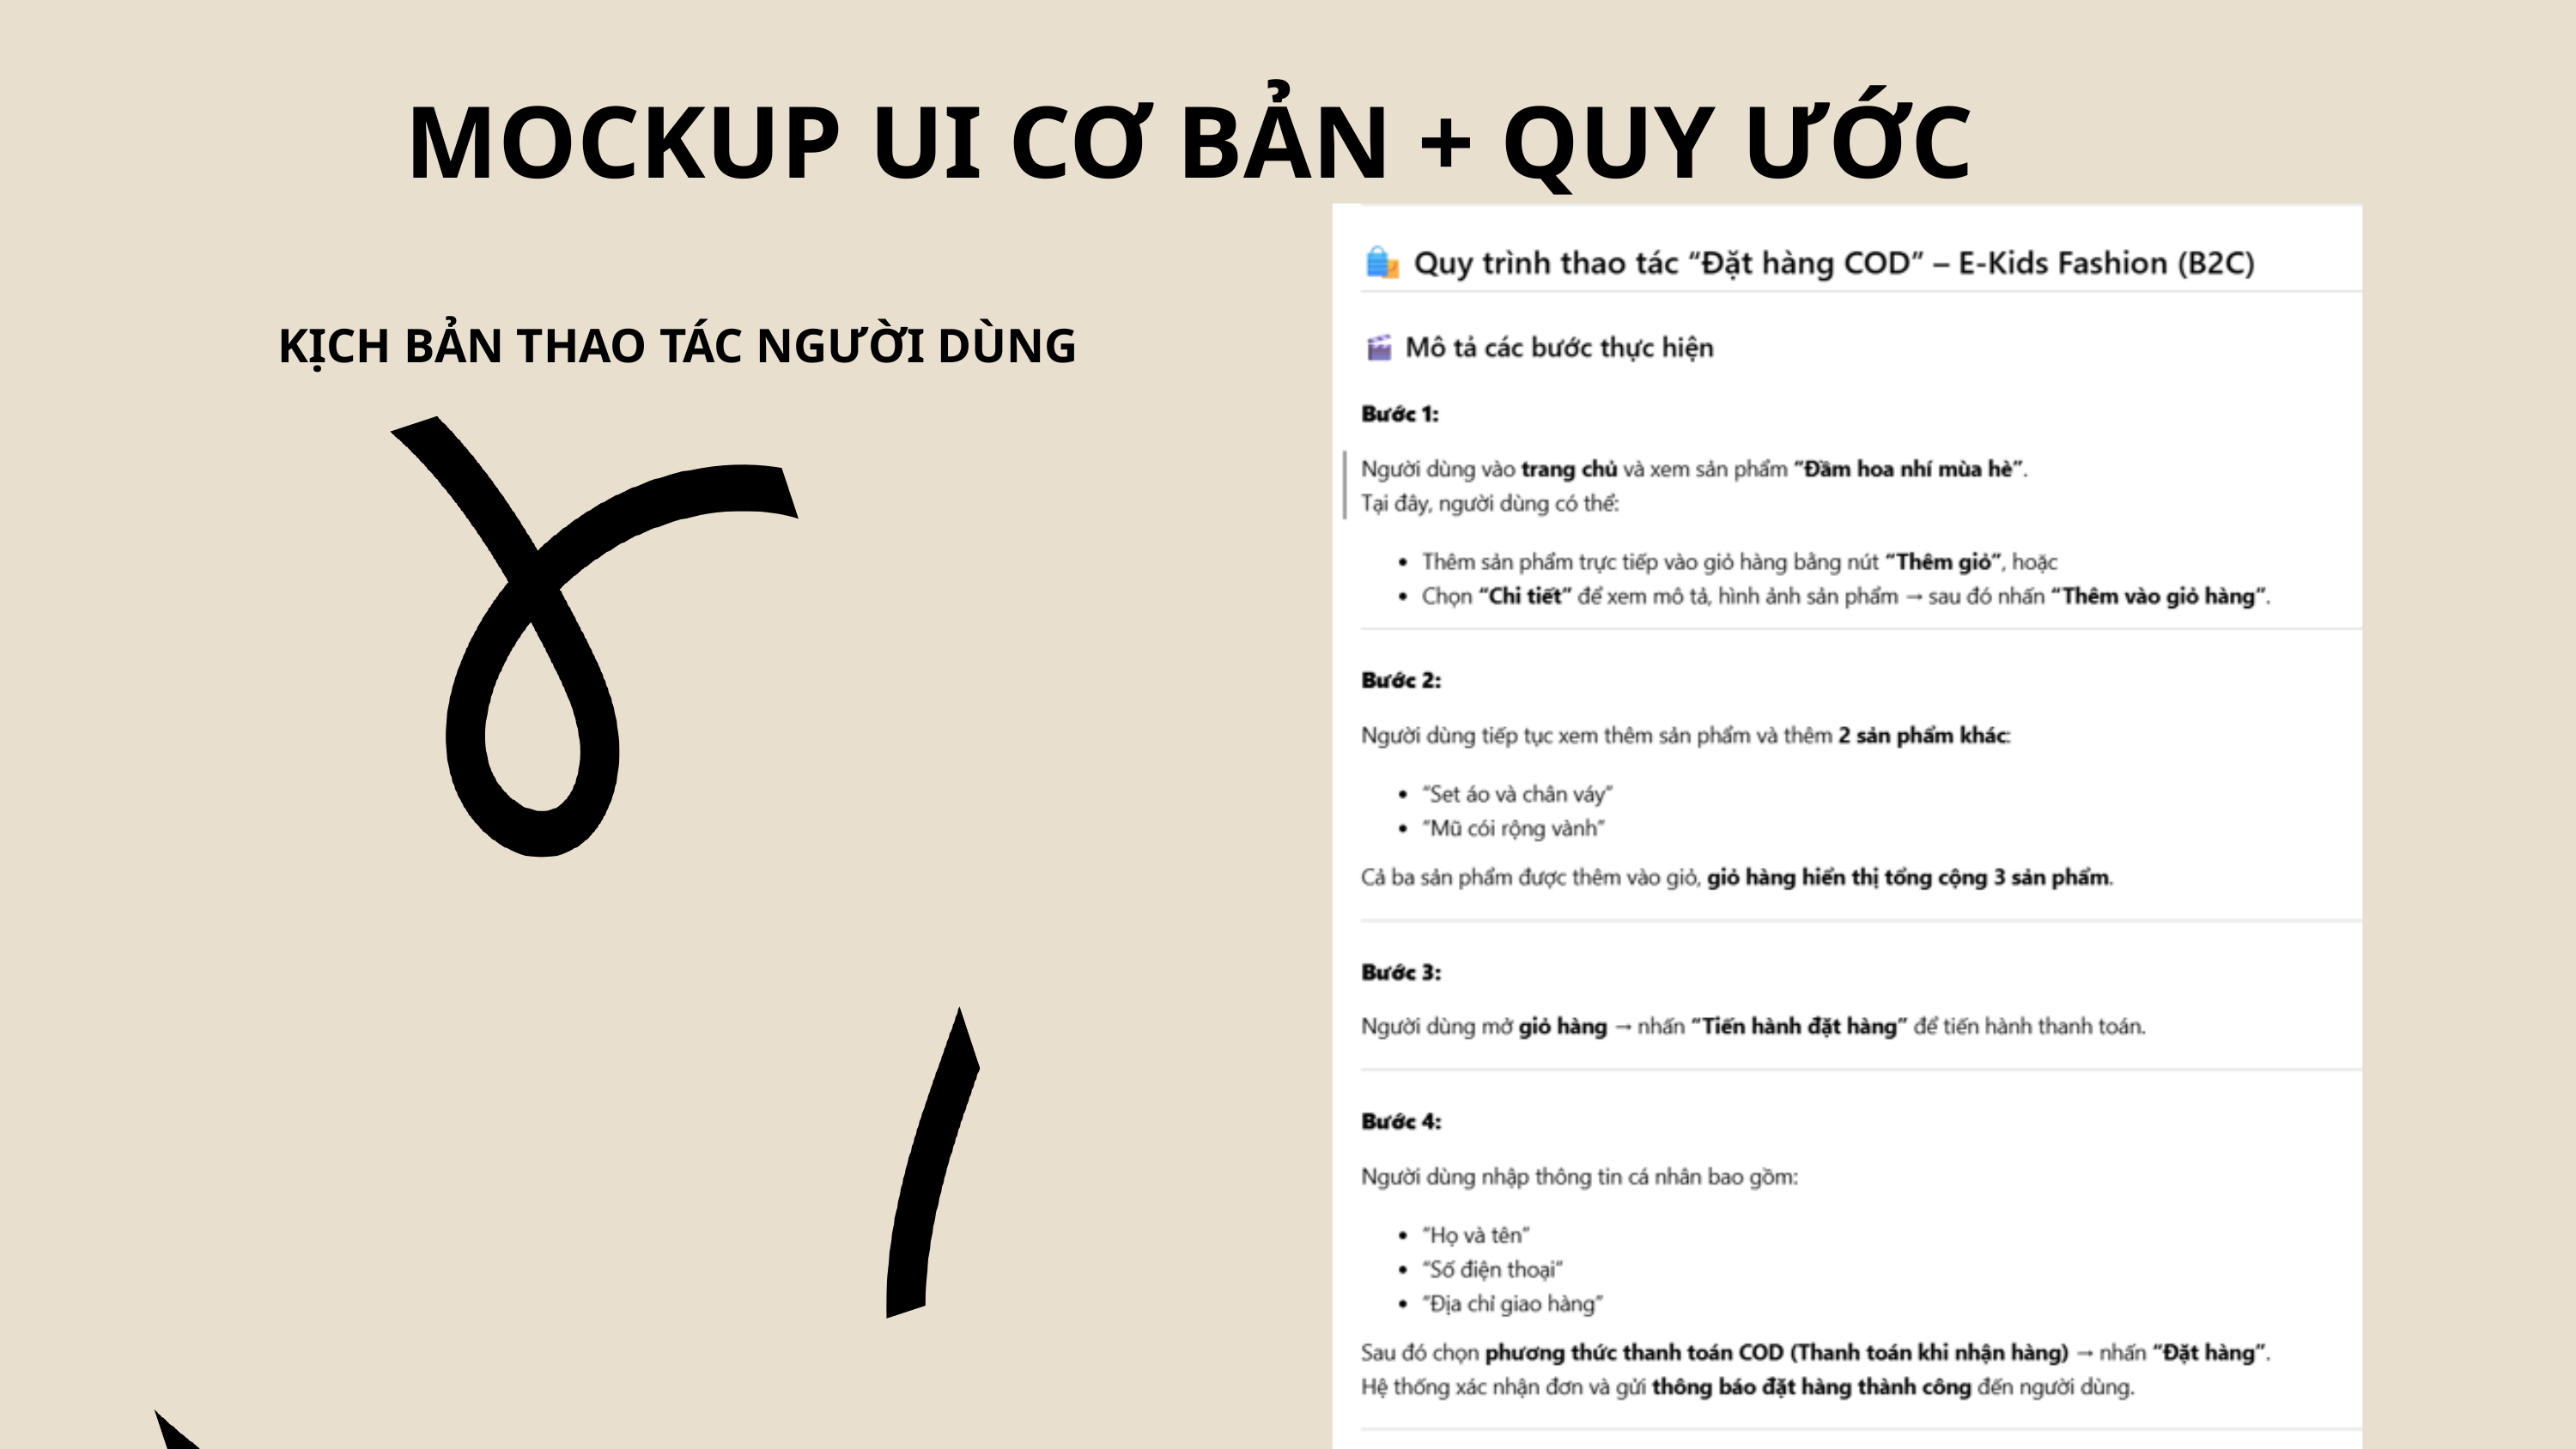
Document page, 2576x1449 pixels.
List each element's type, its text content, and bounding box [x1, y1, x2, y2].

text_box [0, 318, 1046, 1449]
text_box KỊCH BẢN THAO TÁC NGƯỜI DÙNG [735, 324, 2460, 373]
text_box KỊCH BẢN THAO TÁC NGƯỜI DÙNG [277, 324, 714, 373]
text_box [1332, 203, 2363, 324]
text_box [1332, 373, 2363, 1449]
text_box MOCKUP UI CƠ BẢN + QUY ƯỚC [43, 96, 2363, 198]
